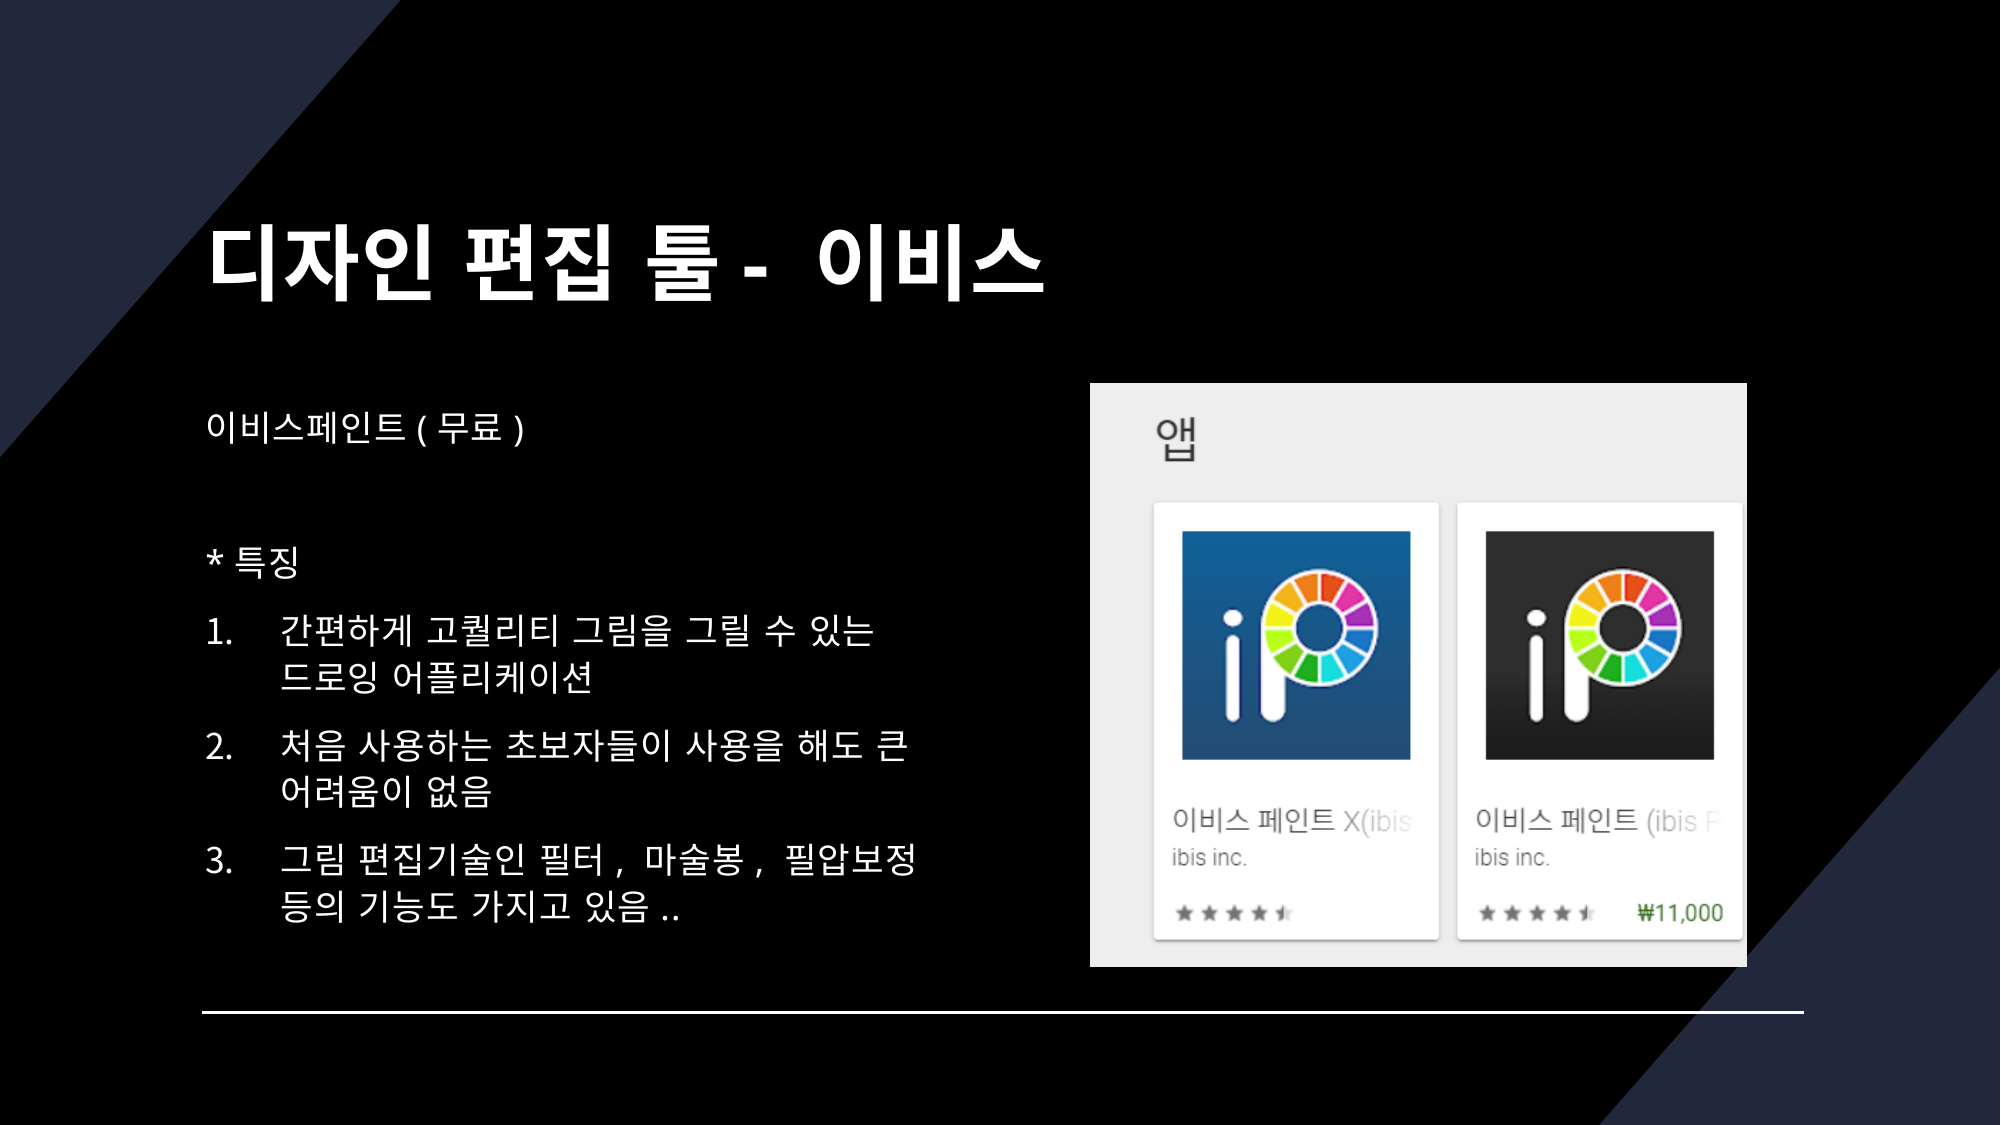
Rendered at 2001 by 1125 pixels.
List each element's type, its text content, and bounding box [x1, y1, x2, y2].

picture [1090, 383, 1748, 967]
list 이비스페인트(무료) *특징 간편하게 고퀄리티 그림을 그릴 수 있는 드로잉 어플리케이션 처음 사용하는 초보자들이 사용을 해도 큰 어려움이 없음 그림 편집기술인 필터, 마술봉, 필압보정 등의 기능도 가지고 있음.. [187, 383, 975, 967]
title 디자인 편집 툴- 이비스 [187, 143, 1813, 367]
